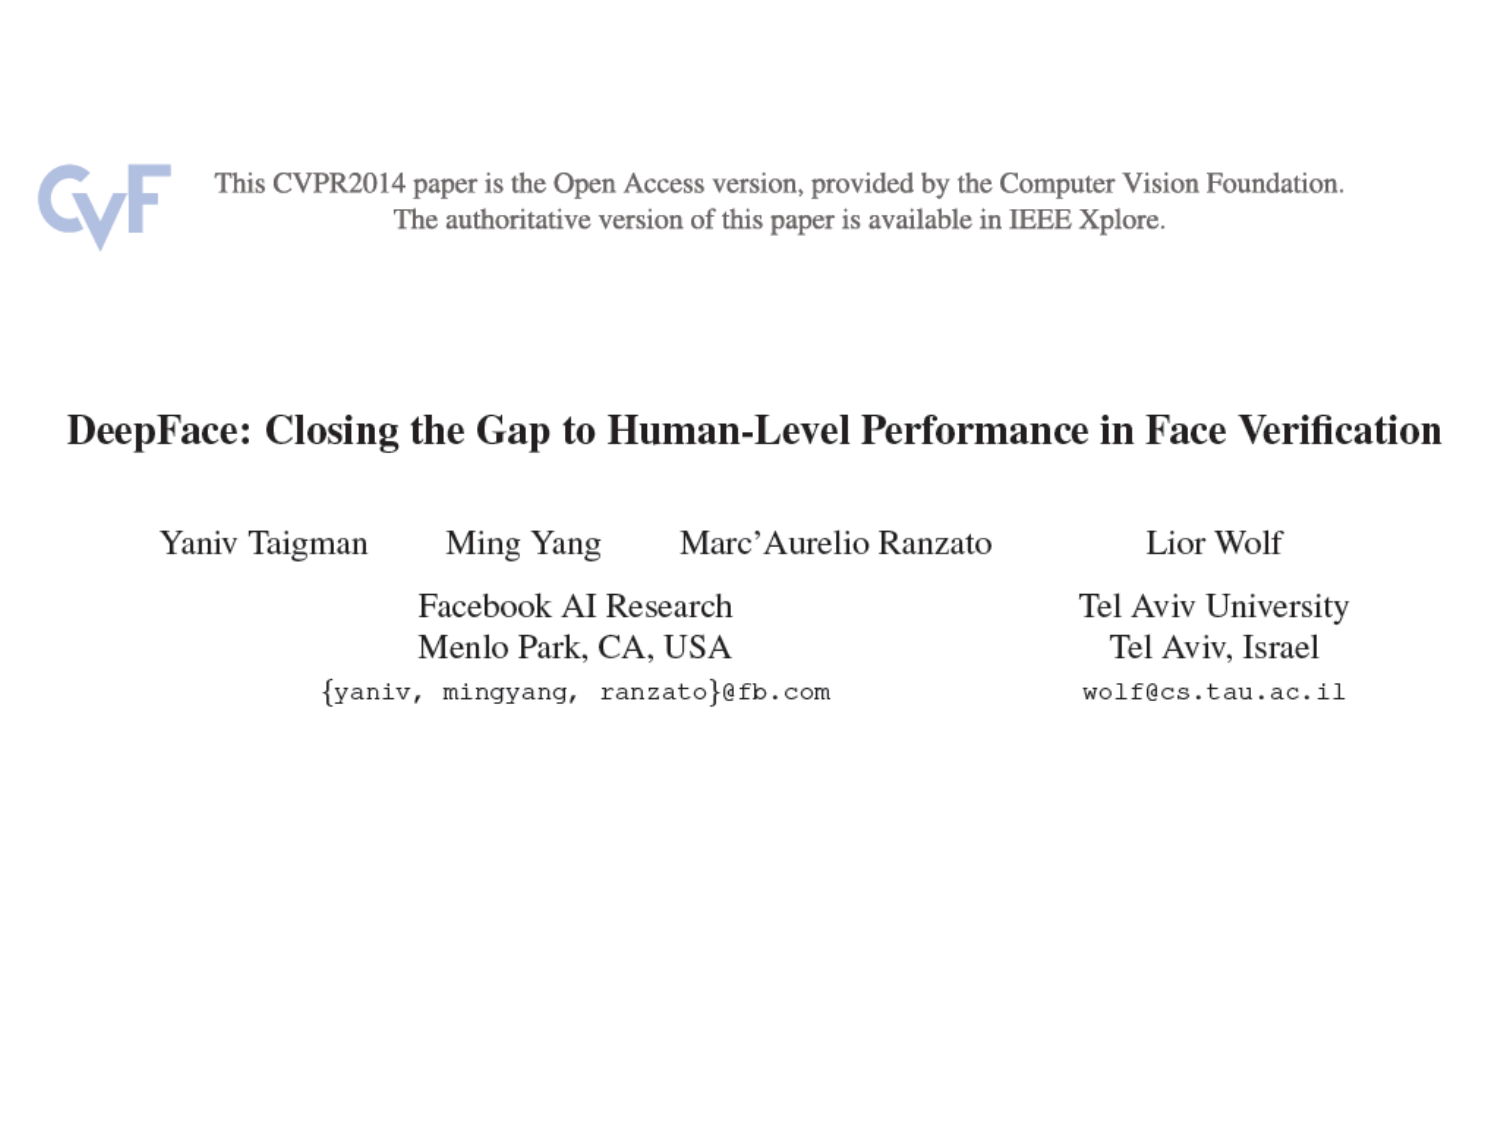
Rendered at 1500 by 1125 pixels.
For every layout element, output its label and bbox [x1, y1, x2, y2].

picture [0, 142, 1500, 773]
